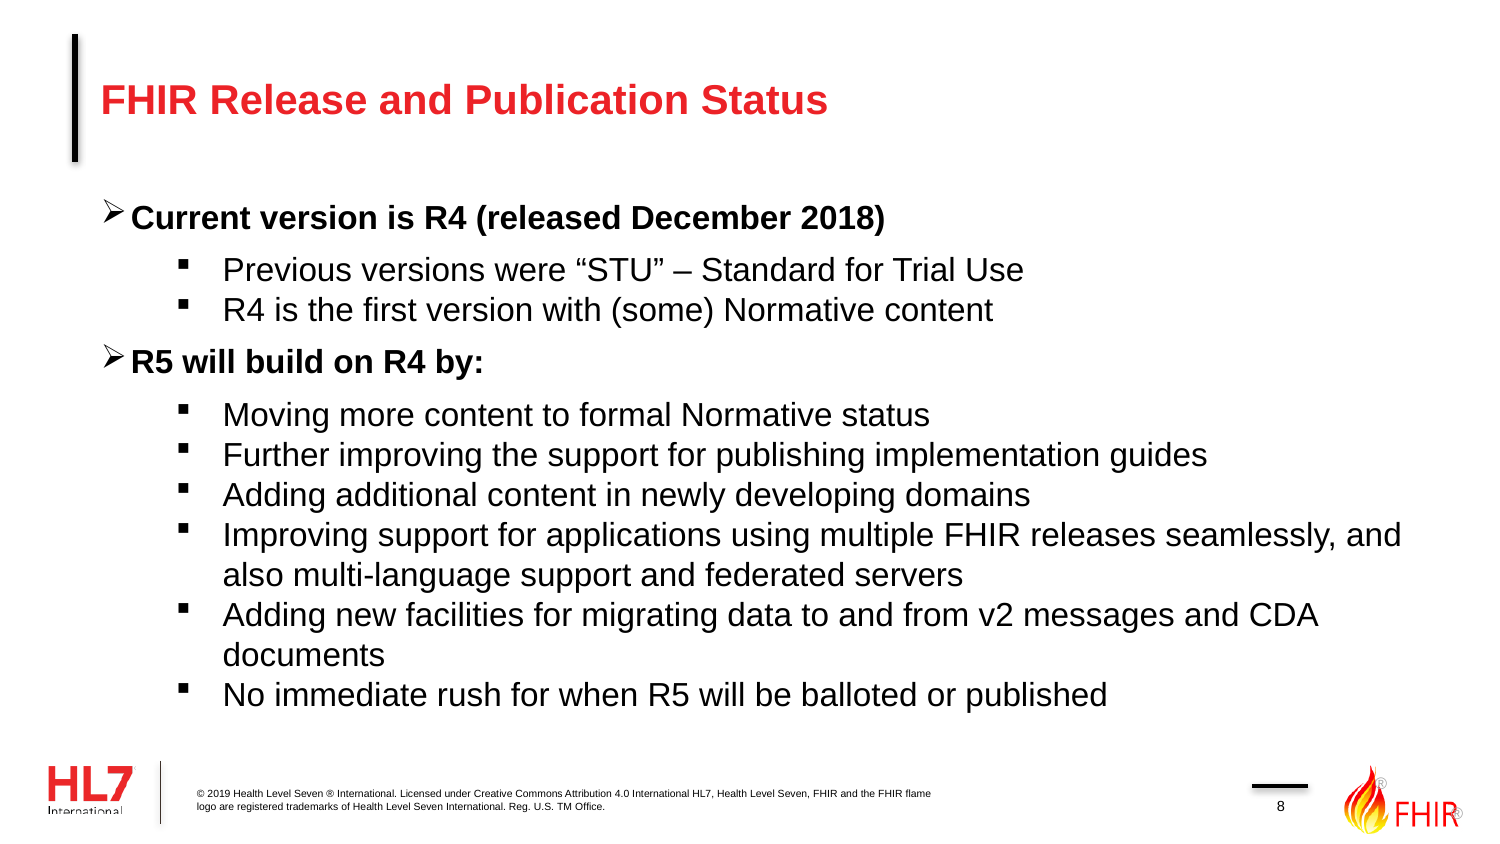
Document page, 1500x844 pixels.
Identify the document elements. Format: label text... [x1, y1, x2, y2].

picture [1339, 760, 1463, 837]
slide_number 8 [1258, 786, 1304, 814]
list Current version is R4 (released December 2018) Previous versions were “STU” – Standard for Trial Use R4 is the first version with (some) Normative content R5 will build on R4 by: Moving more content to formal Normative status Further improving the support for publishing implementation guides Adding additional content in newly developing domains Improving support for applications using multiple FHIR releases seamlessly, and also multi-language support and federated servers Adding new facilities for migrating data to and from v2 messages and CDA documents No immediate rush for when R5 will be balloted or published [100, 195, 1451, 570]
footer © 2019 Health Level Seven ® International. Licensed under Creative Commons Attribution 4.0 International HL7, Health Level Seven, FHIR and the FHIR flame logo are registered trademarks of Health Level Seven International. Reg. U.S. TM Office. [196, 786, 941, 813]
title FHIR Release and Publication Status [100, 33, 1451, 163]
